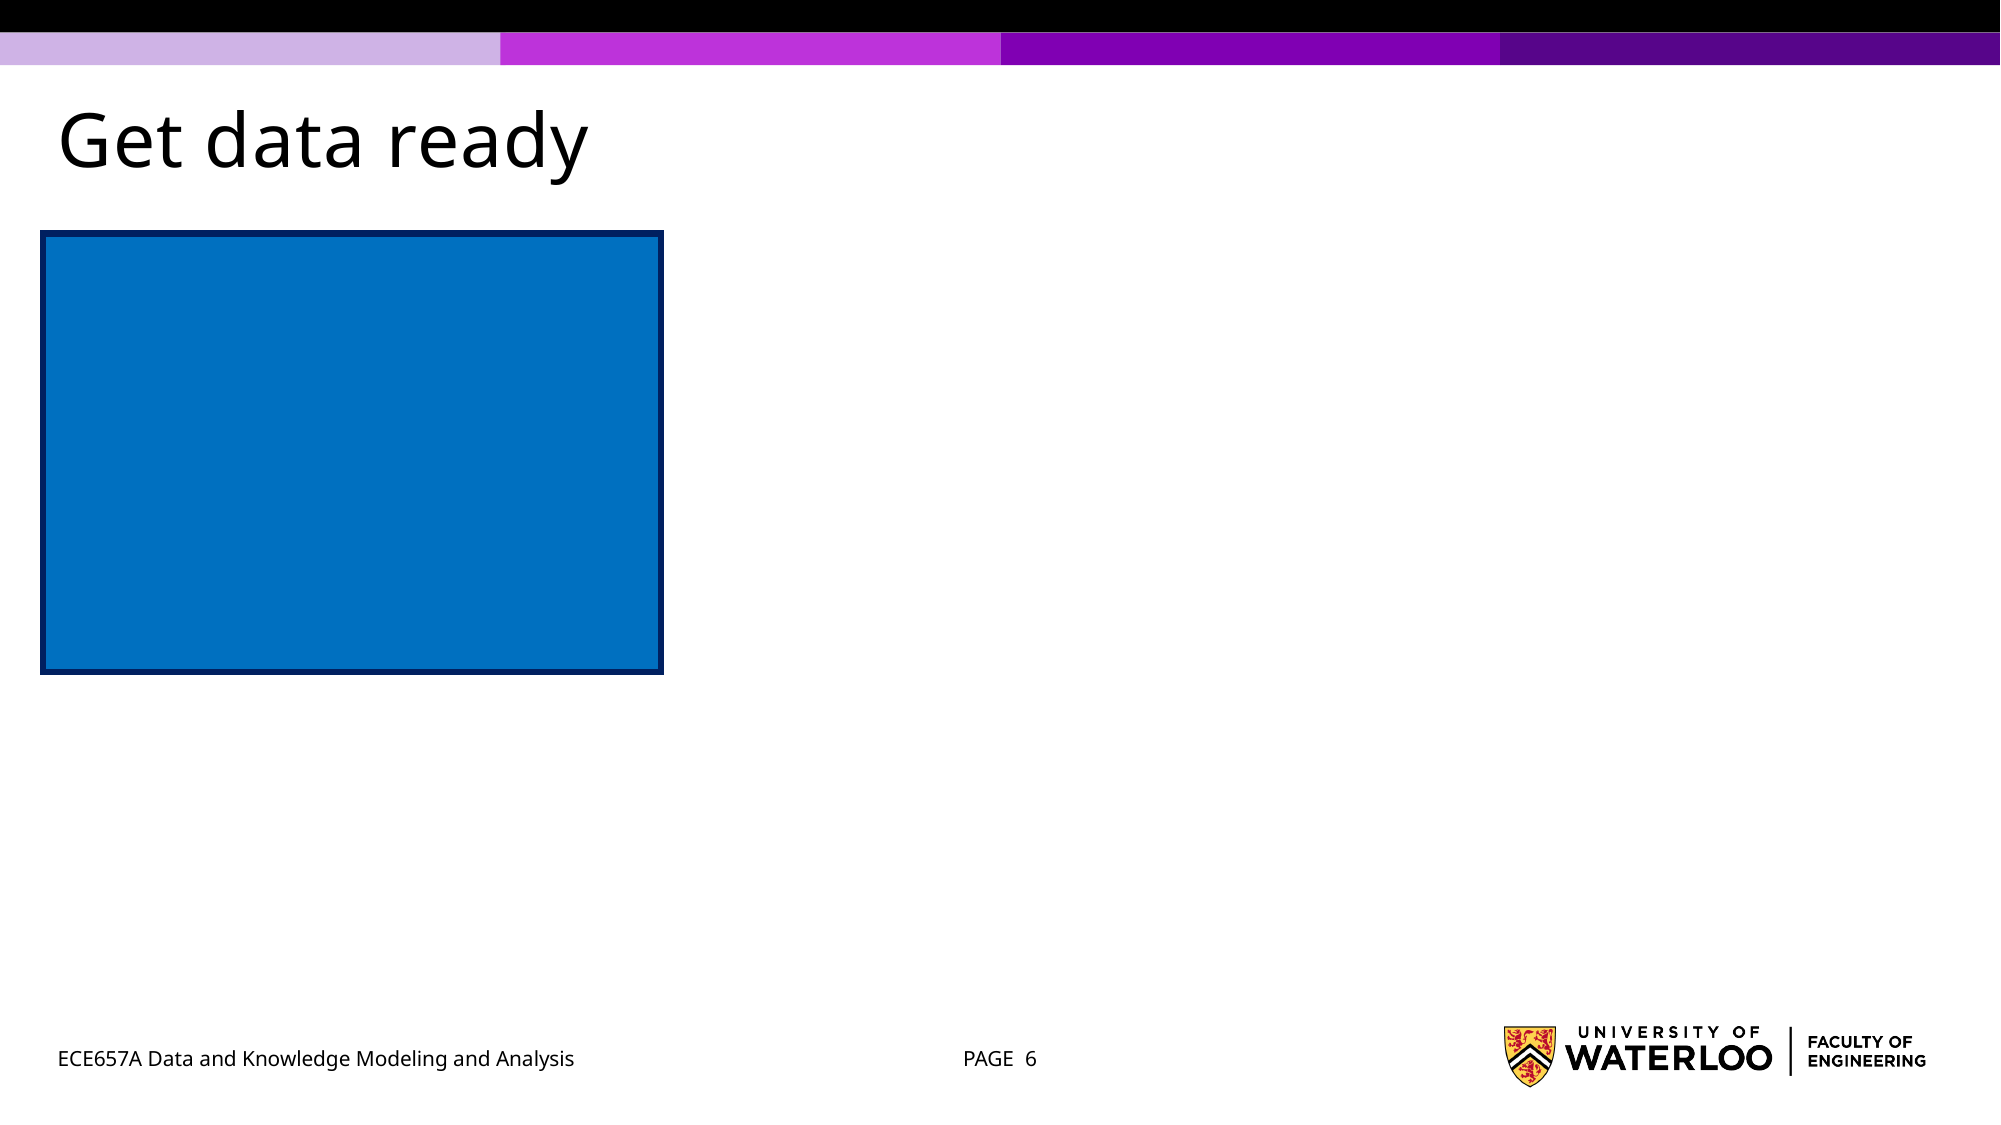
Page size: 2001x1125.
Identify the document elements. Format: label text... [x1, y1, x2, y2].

picture [1446, 982, 1982, 1125]
text_box [42, 233, 662, 673]
title Get data ready [42, 71, 1941, 219]
footer ECE657A Data and Knowledge Modeling and Analysis [42, 1039, 900, 1081]
slide_number PAGE 6 [916, 1039, 1084, 1081]
